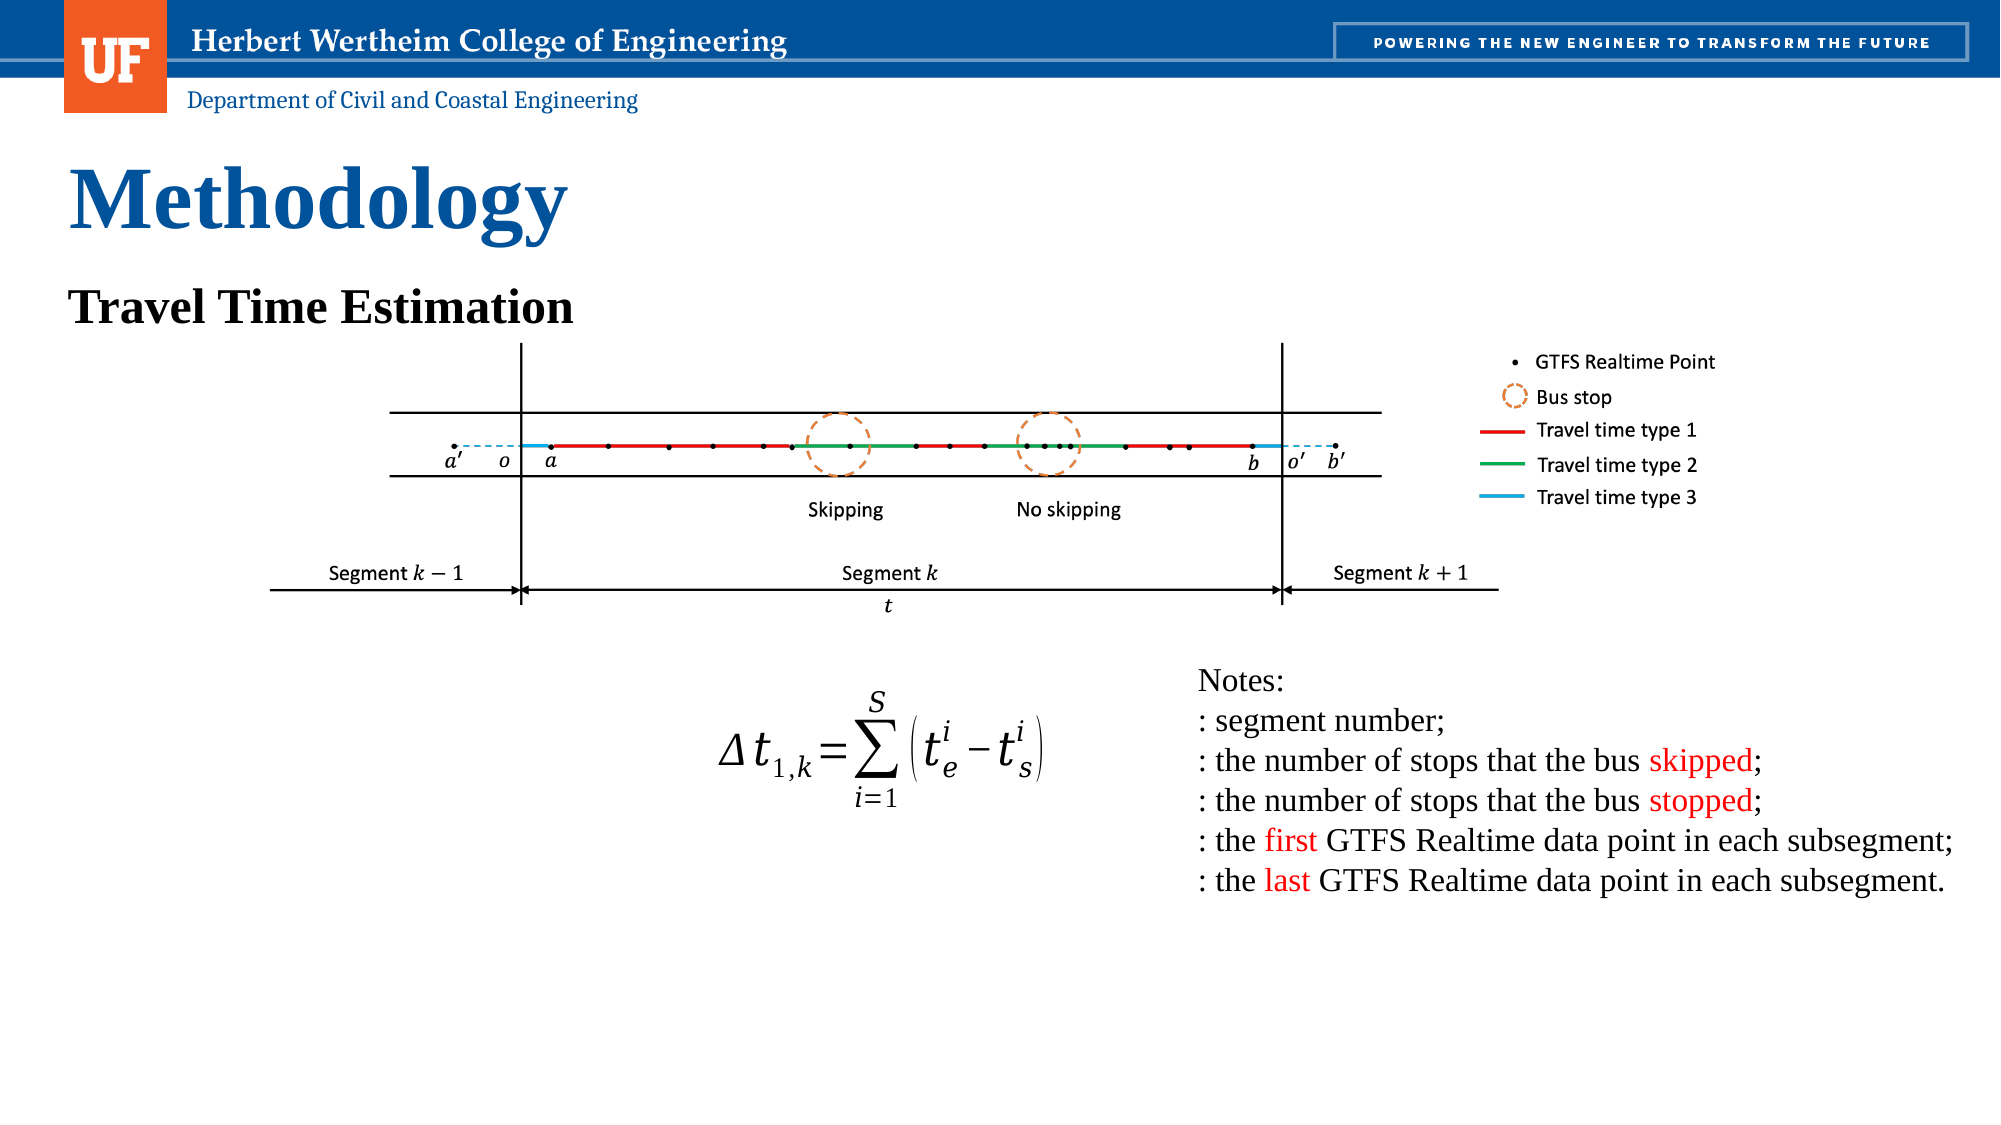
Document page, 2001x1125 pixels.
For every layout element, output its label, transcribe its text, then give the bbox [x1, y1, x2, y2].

picture [268, 340, 1730, 625]
picture [0, 0, 2000, 113]
text_box Travel Time Estimation [52, 265, 718, 341]
title Methodology [54, 131, 1708, 315]
